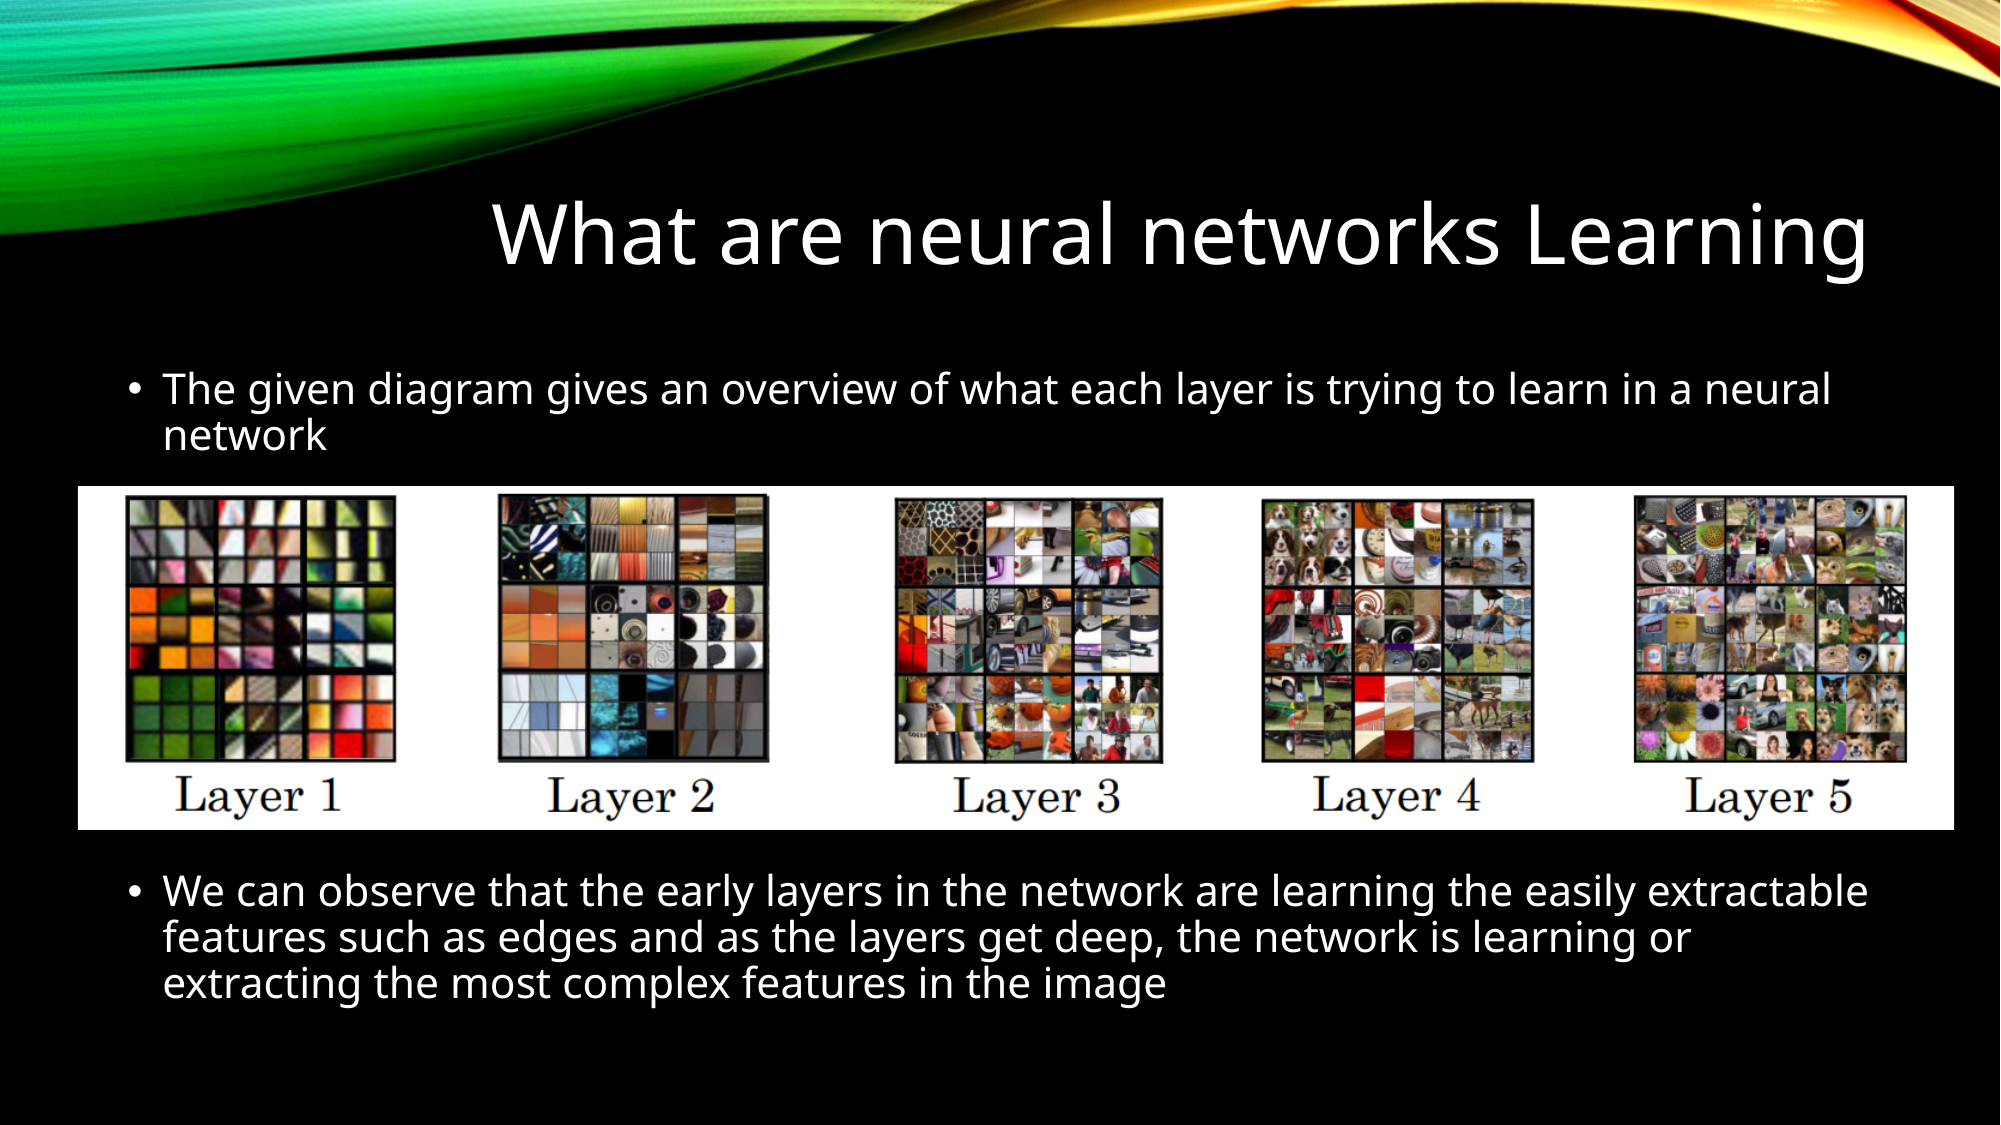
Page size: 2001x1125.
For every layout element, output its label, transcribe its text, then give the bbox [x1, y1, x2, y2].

picture [77, 485, 1955, 830]
title What are neural networks Learning [474, 125, 1888, 338]
list The given diagram gives an overview of what each layer is trying to learn in a neural network We can observe that the early layers in the network are learning the easily extractable features such as edges and as the layers get deep, the network is learning or extracting the most complex features in the image [112, 360, 1888, 485]
list The given diagram gives an overview of what each layer is trying to learn in a neural network We can observe that the early layers in the network are learning the easily extractable features such as edges and as the layers get deep, the network is learning or extracting the most complex features in the image [112, 841, 1888, 1021]
picture [0, 0, 2000, 237]
